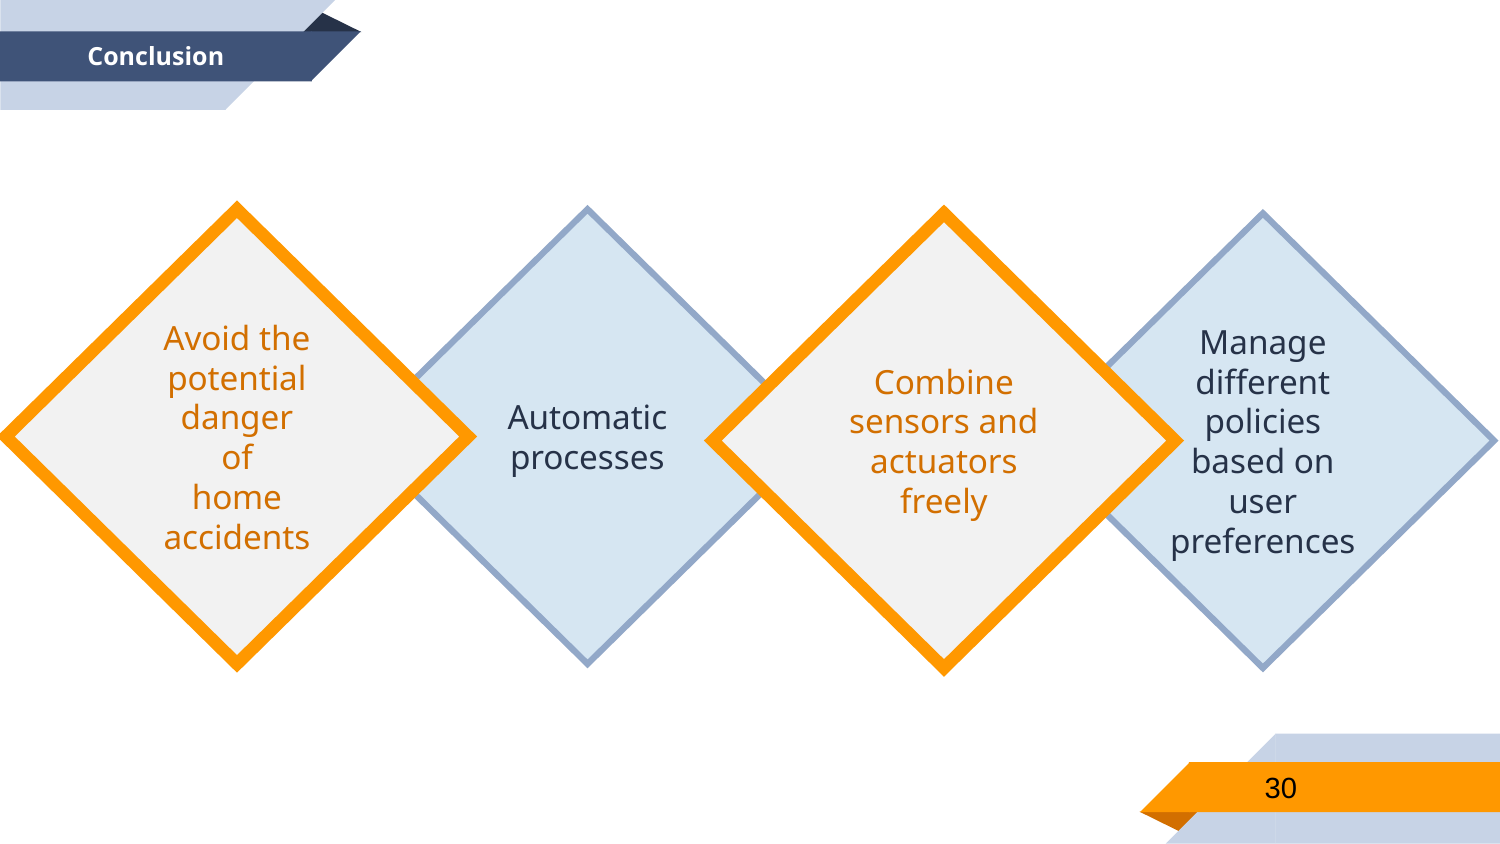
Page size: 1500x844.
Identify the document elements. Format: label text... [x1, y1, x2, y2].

text_box Combine sensors and actuators freely [712, 213, 1176, 668]
text_box Manage different policies based on user preferences [1104, 213, 1495, 668]
slide_number 30 [1249, 760, 1494, 813]
text_box Avoid the potential danger of home accidents [5, 209, 469, 664]
text_box Conclusion [0, 32, 313, 80]
text_box Automatic processes [412, 209, 768, 664]
